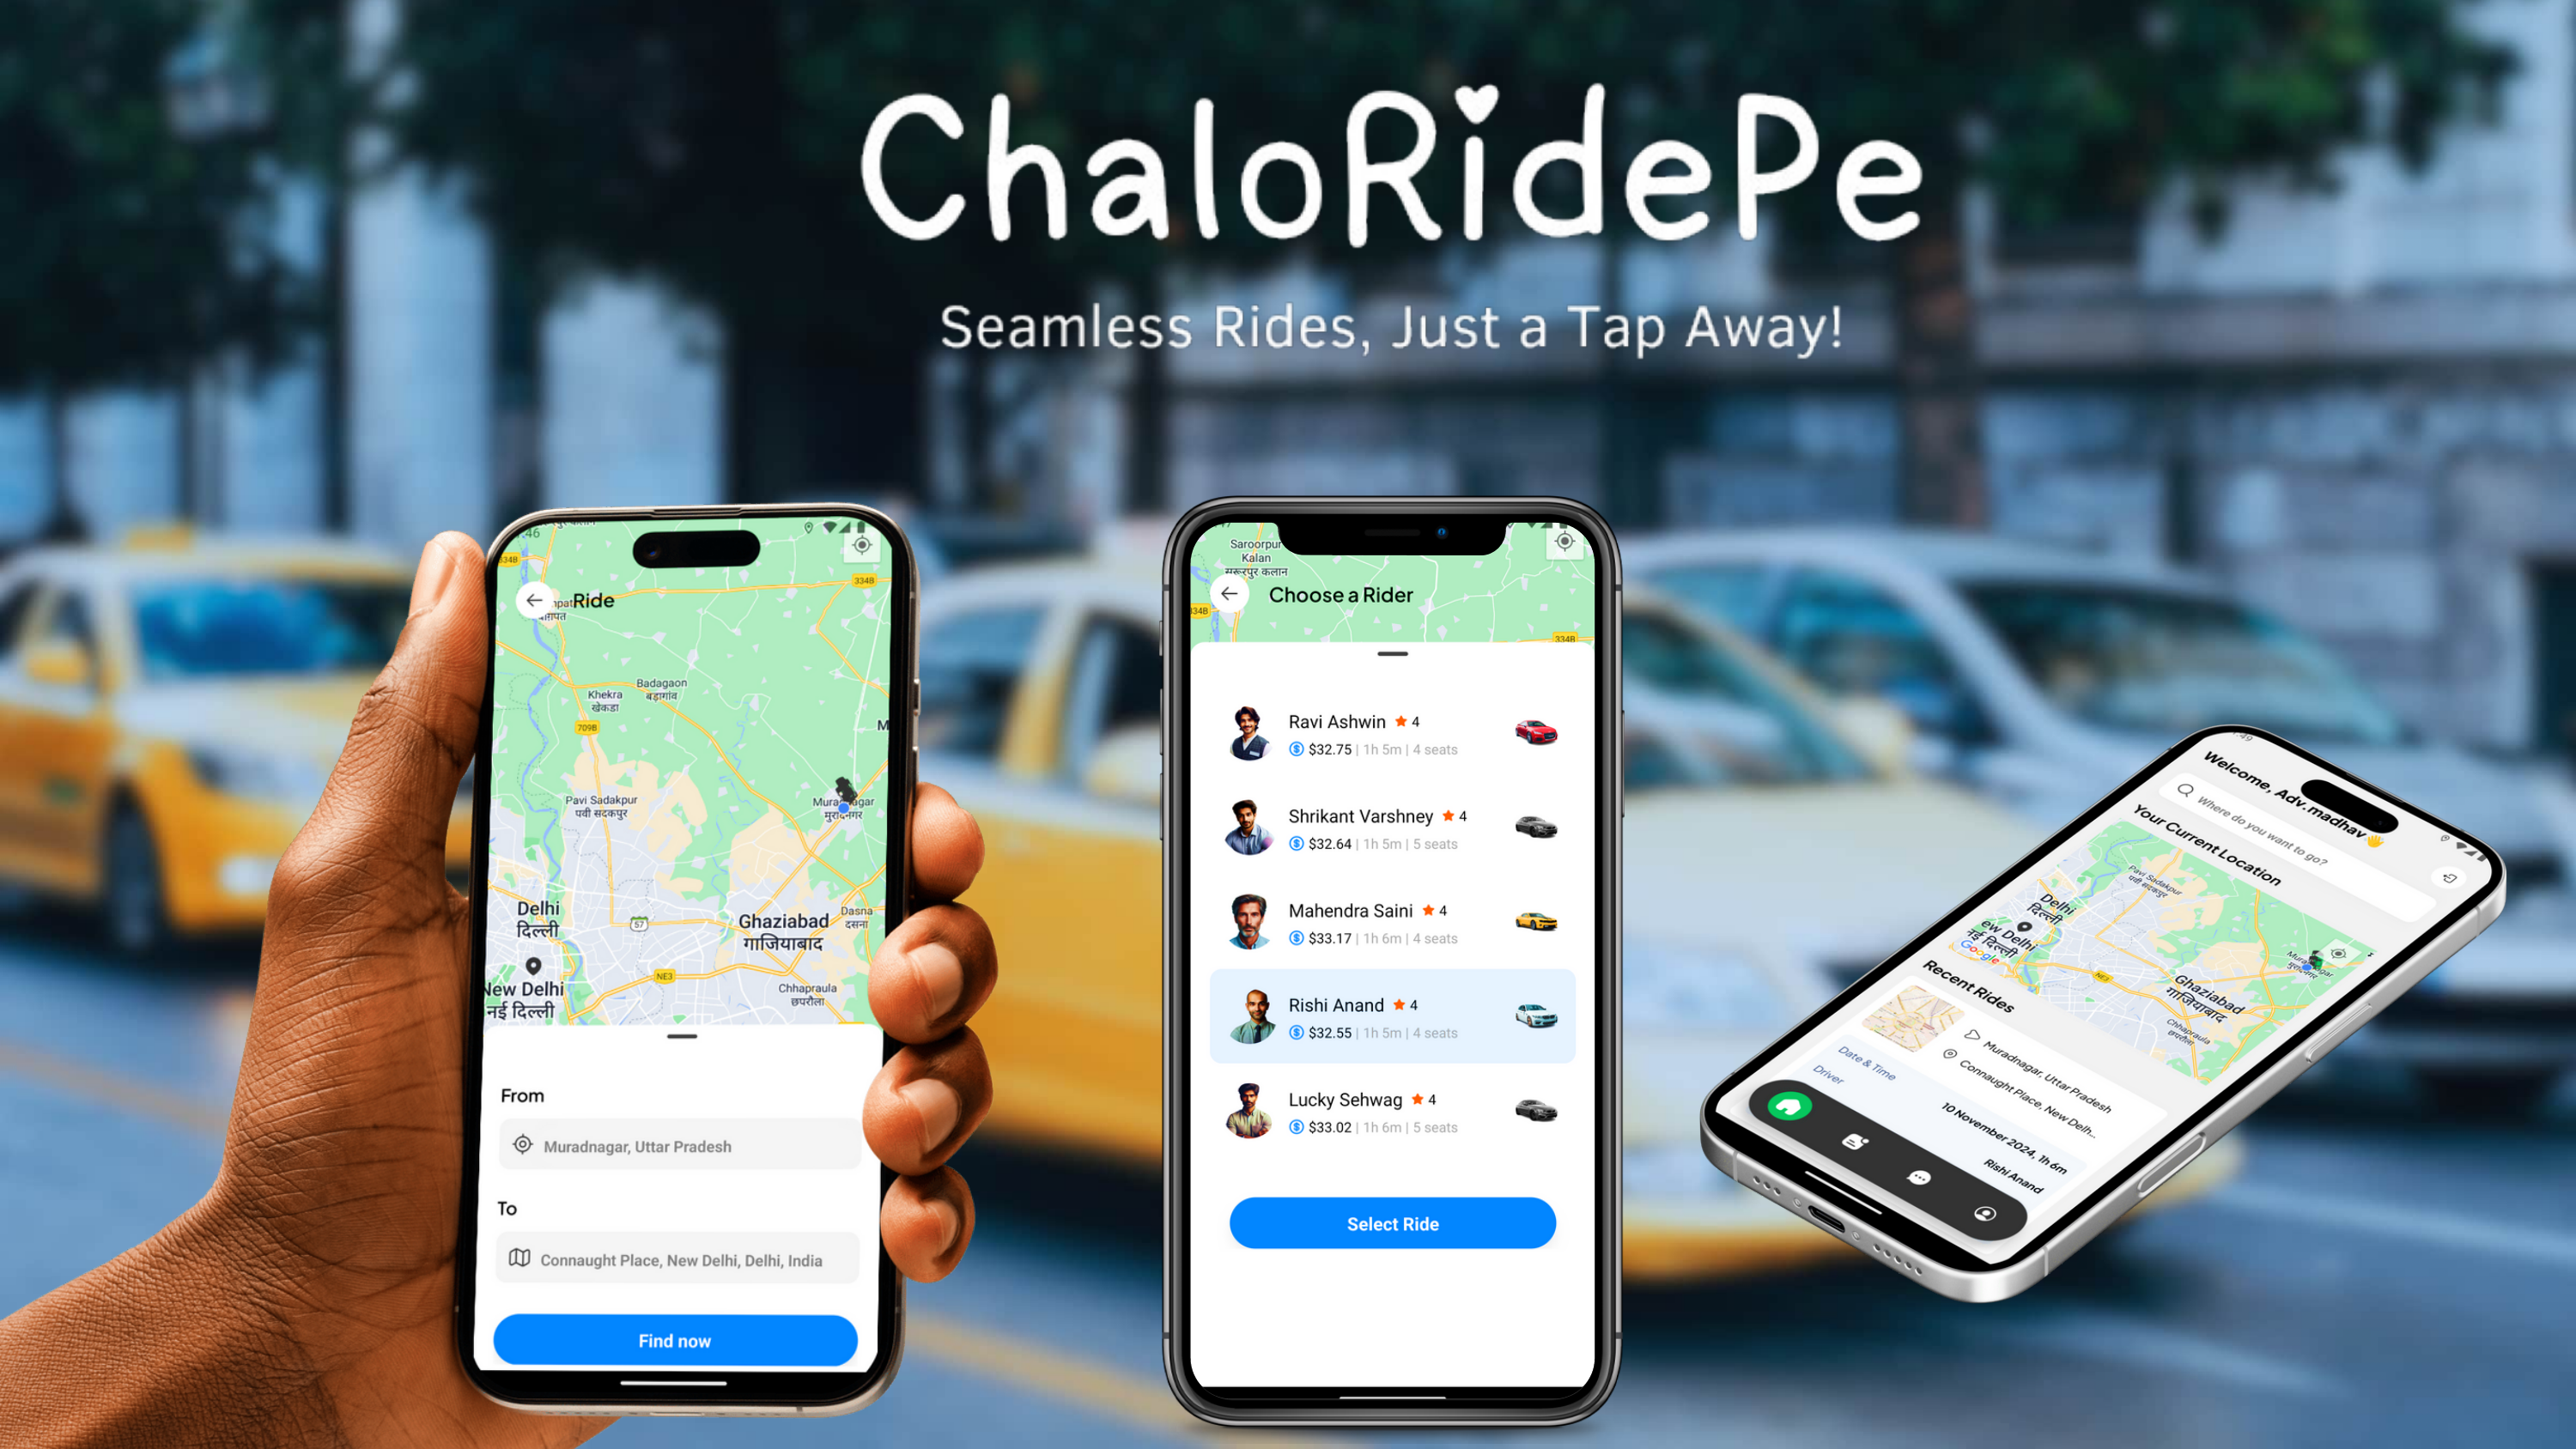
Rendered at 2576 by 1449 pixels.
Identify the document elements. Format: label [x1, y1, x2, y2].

text_box [0, 0, 2576, 1449]
text_box [1158, 495, 1626, 1444]
picture [775, 48, 2010, 443]
text_box [0, 500, 1000, 1449]
text_box [1699, 724, 2507, 1304]
